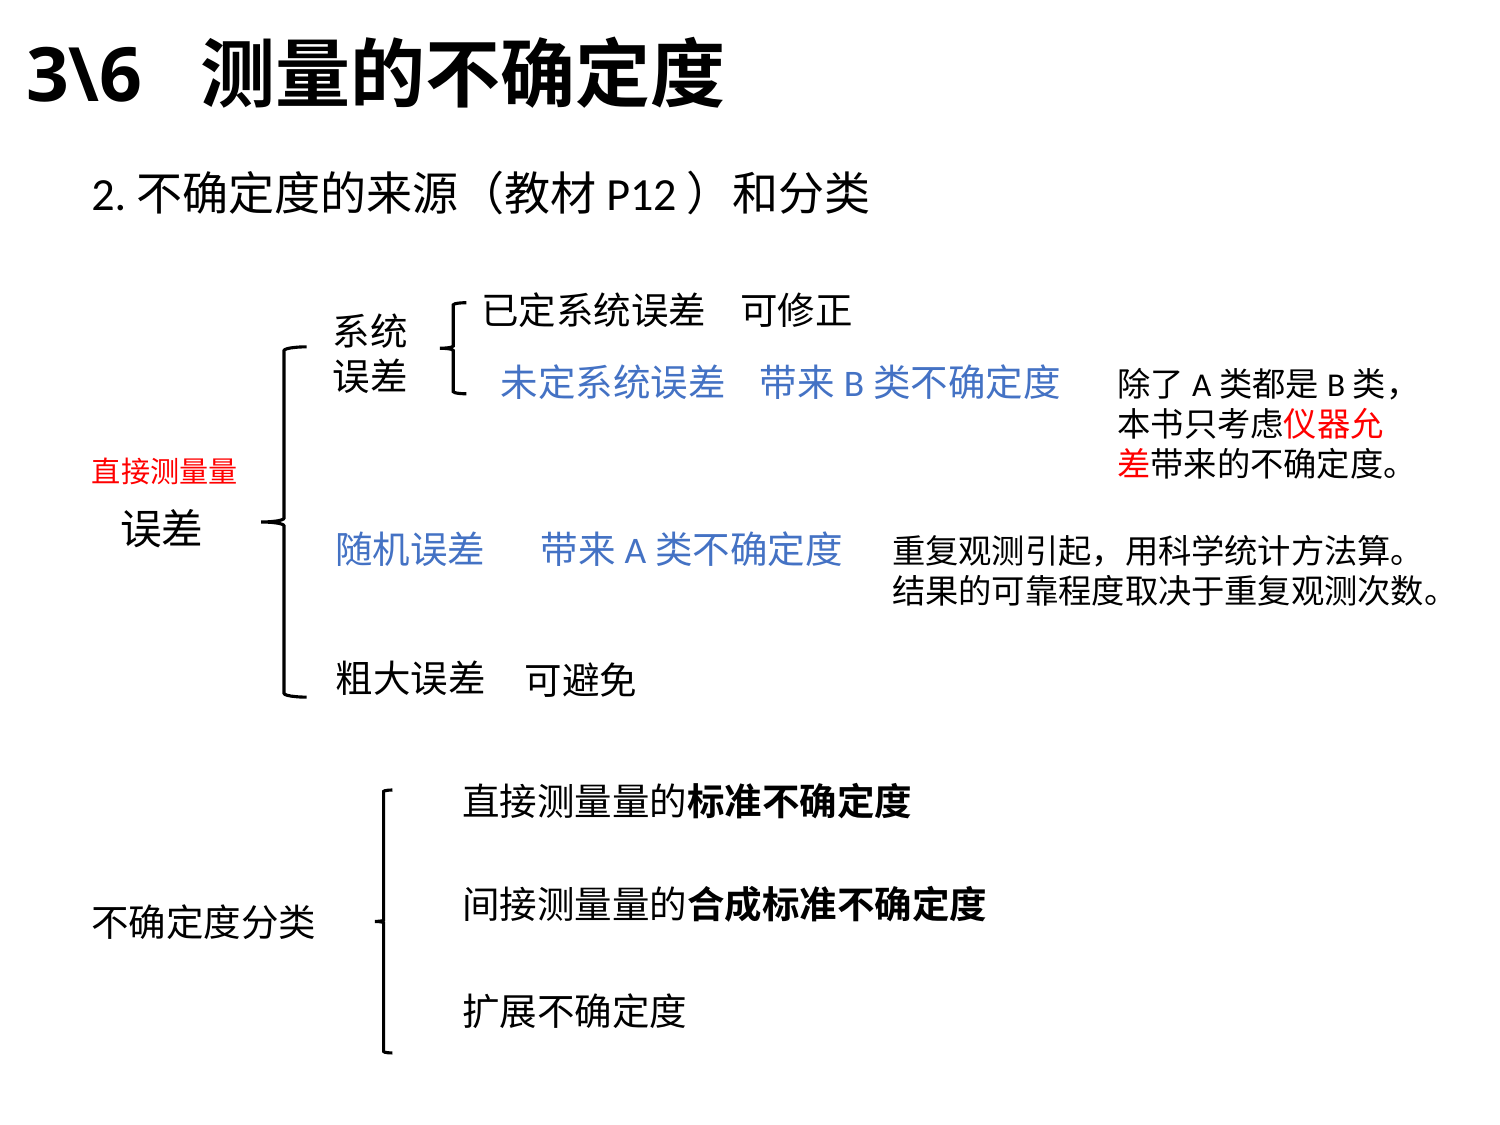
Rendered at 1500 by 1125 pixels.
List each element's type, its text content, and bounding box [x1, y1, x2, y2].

text_box 系统 误差 [318, 300, 423, 406]
text_box 3\6 测量的不确定度 [10, 12, 1090, 143]
list 2.不确定度的来源（教材P12）和分类 [76, 163, 949, 241]
text_box 粗大误差 [320, 648, 501, 708]
text_box [374, 788, 393, 1055]
text_box 已定系统误差 可修正 [466, 280, 983, 340]
text_box [439, 301, 467, 396]
text_box 误差 [105, 495, 275, 561]
text_box 除了A类都是B类，本书只考虑仪器允差带来的不确定度。 [1102, 355, 1410, 491]
text_box 重复观测引起，用科学统计方法算。结果的可靠程度取决于重复观测次数。 [877, 522, 1443, 618]
text_box 随机误差 [320, 518, 501, 579]
text_box 直接测量量 [77, 446, 254, 496]
text_box 可避免 [509, 649, 652, 710]
text_box 不确定度分类 [76, 891, 352, 952]
text_box [275, 345, 307, 699]
